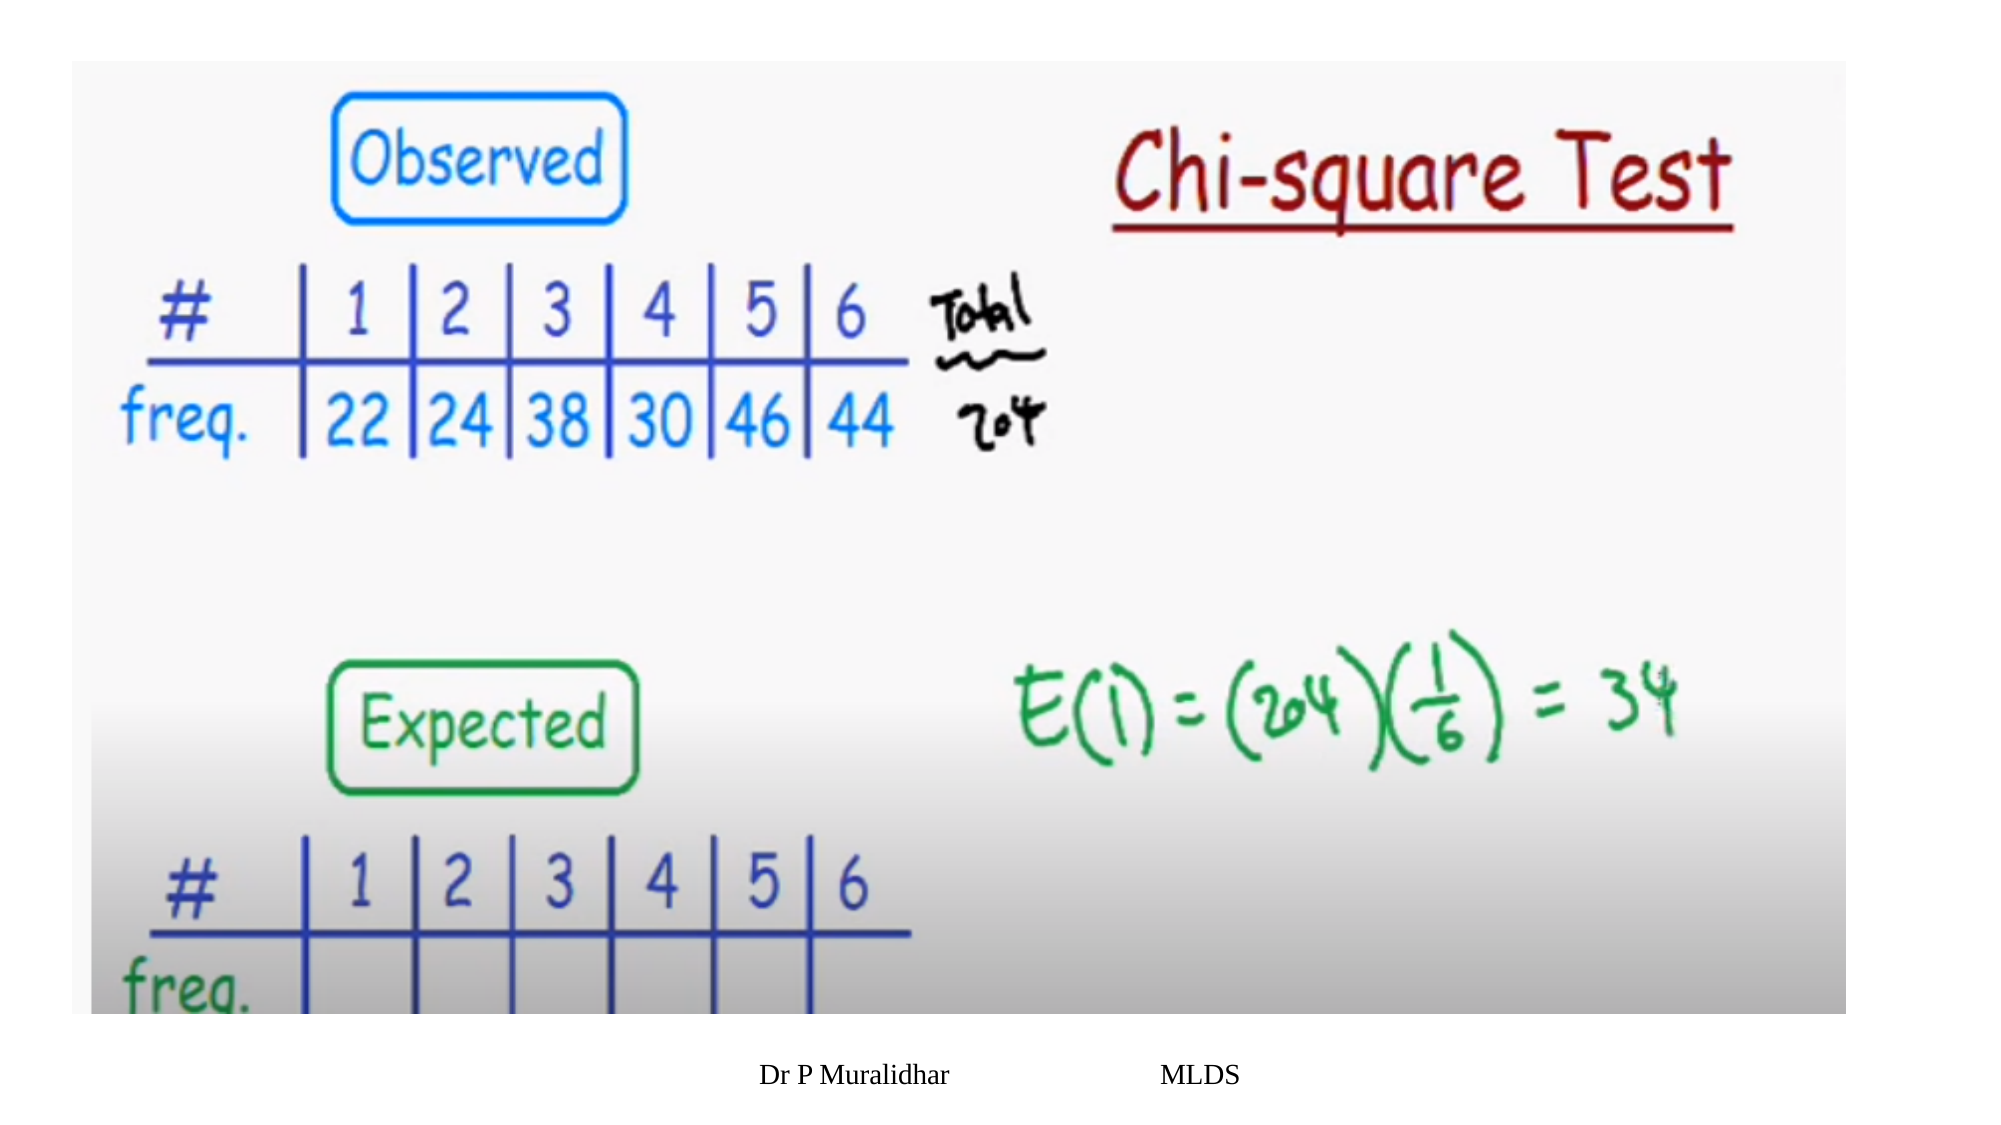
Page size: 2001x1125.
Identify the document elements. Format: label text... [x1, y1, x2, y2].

footer Dr P Muralidhar MLDS [662, 1042, 1338, 1103]
picture [72, 61, 1846, 1014]
